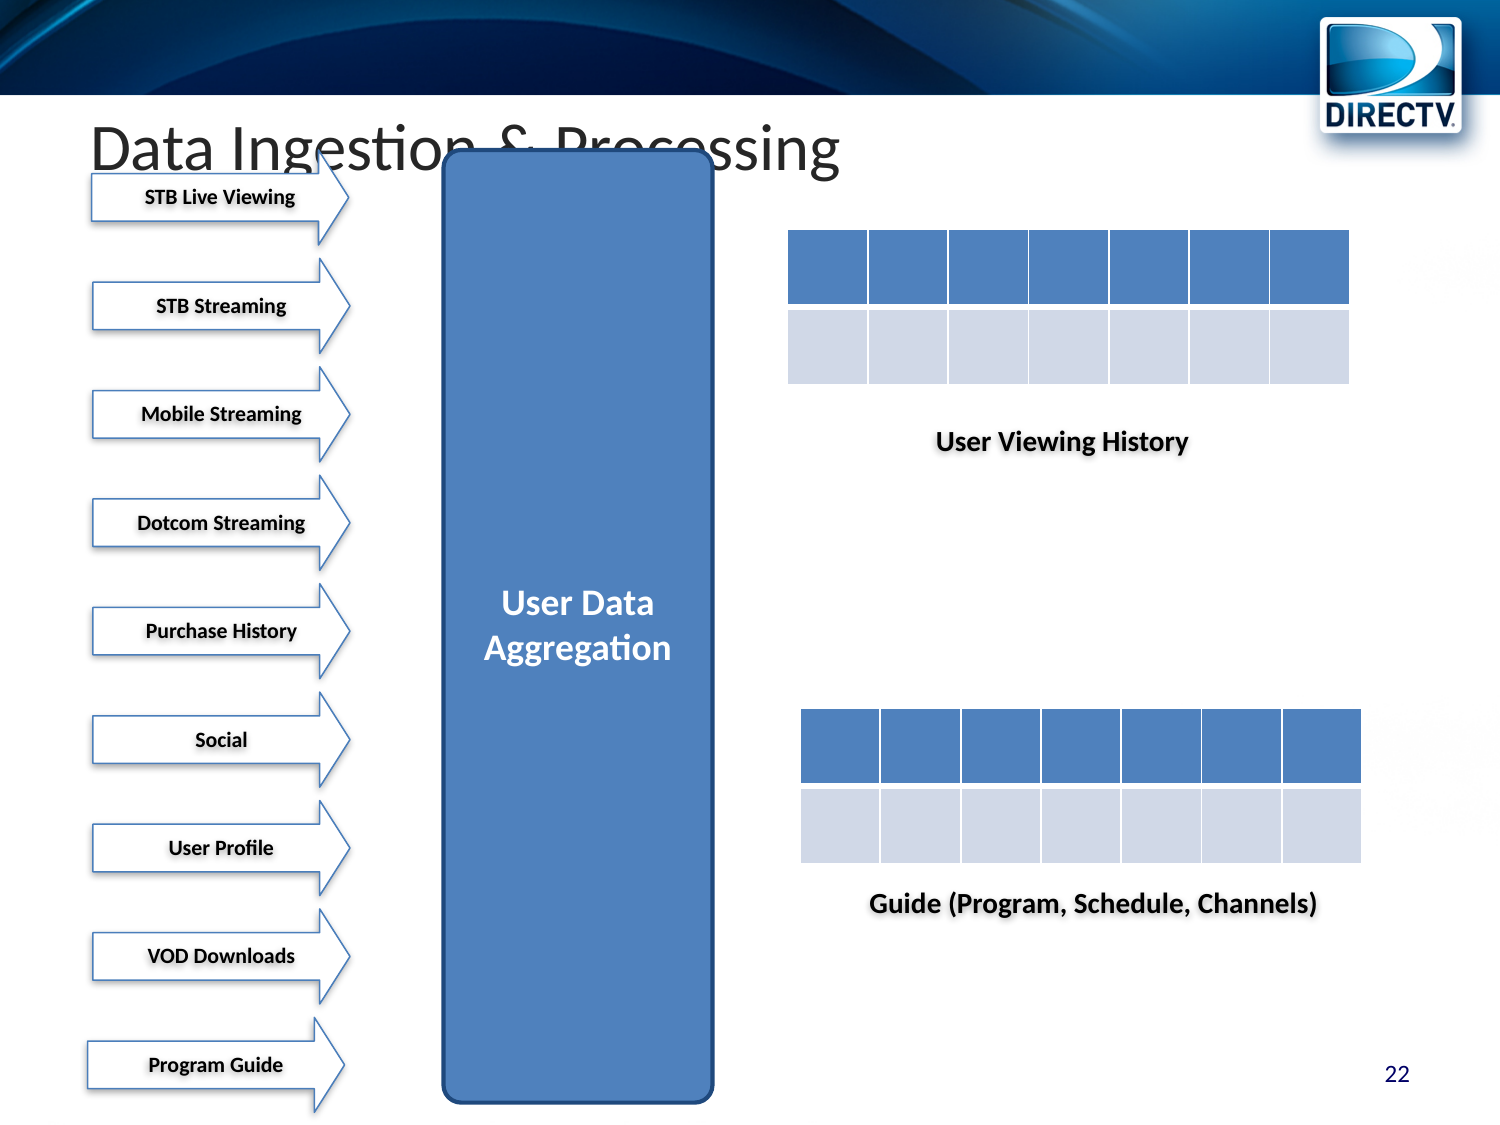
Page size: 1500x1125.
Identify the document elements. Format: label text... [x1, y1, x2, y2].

table_header [1283, 709, 1361, 783]
table_cell [962, 789, 1040, 863]
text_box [92, 366, 351, 463]
text_box Guide (Program, Schedule, Channels) [824, 866, 1363, 938]
table_header [1270, 230, 1349, 304]
table_cell [1270, 310, 1349, 384]
table_header [949, 230, 1028, 304]
table_header [801, 709, 879, 783]
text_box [92, 908, 351, 1005]
table_cell [881, 789, 960, 863]
table_header [1122, 709, 1201, 783]
table_cell [1283, 789, 1361, 863]
table_cell [1042, 789, 1120, 863]
table_cell [1202, 789, 1281, 863]
title Data Ingestion & Processing [75, 50, 1425, 238]
table_header [1110, 230, 1188, 304]
table_cell [1190, 310, 1269, 384]
table_cell [1029, 310, 1108, 384]
table_header [1042, 709, 1120, 783]
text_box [92, 474, 351, 571]
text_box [87, 1017, 345, 1113]
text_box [92, 800, 351, 896]
table_header [788, 230, 867, 304]
text_box User Viewing History [887, 404, 1238, 476]
table_header [869, 230, 947, 304]
picture [0, 0, 1500, 1125]
table_cell [1122, 789, 1201, 863]
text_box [92, 583, 351, 679]
text_box User Data Aggregation [441, 147, 715, 1105]
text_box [92, 258, 351, 354]
table_header [1202, 709, 1281, 783]
table_cell [1110, 310, 1188, 384]
table_cell [788, 310, 867, 384]
table_cell [869, 310, 947, 384]
table_header [881, 709, 960, 783]
slide_number 22 [1074, 1042, 1425, 1103]
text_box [91, 149, 349, 246]
table_cell [801, 789, 879, 863]
table_header [1029, 230, 1108, 304]
table_header [1190, 230, 1269, 304]
table_cell [949, 310, 1028, 384]
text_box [92, 691, 351, 788]
table_header [962, 709, 1040, 783]
